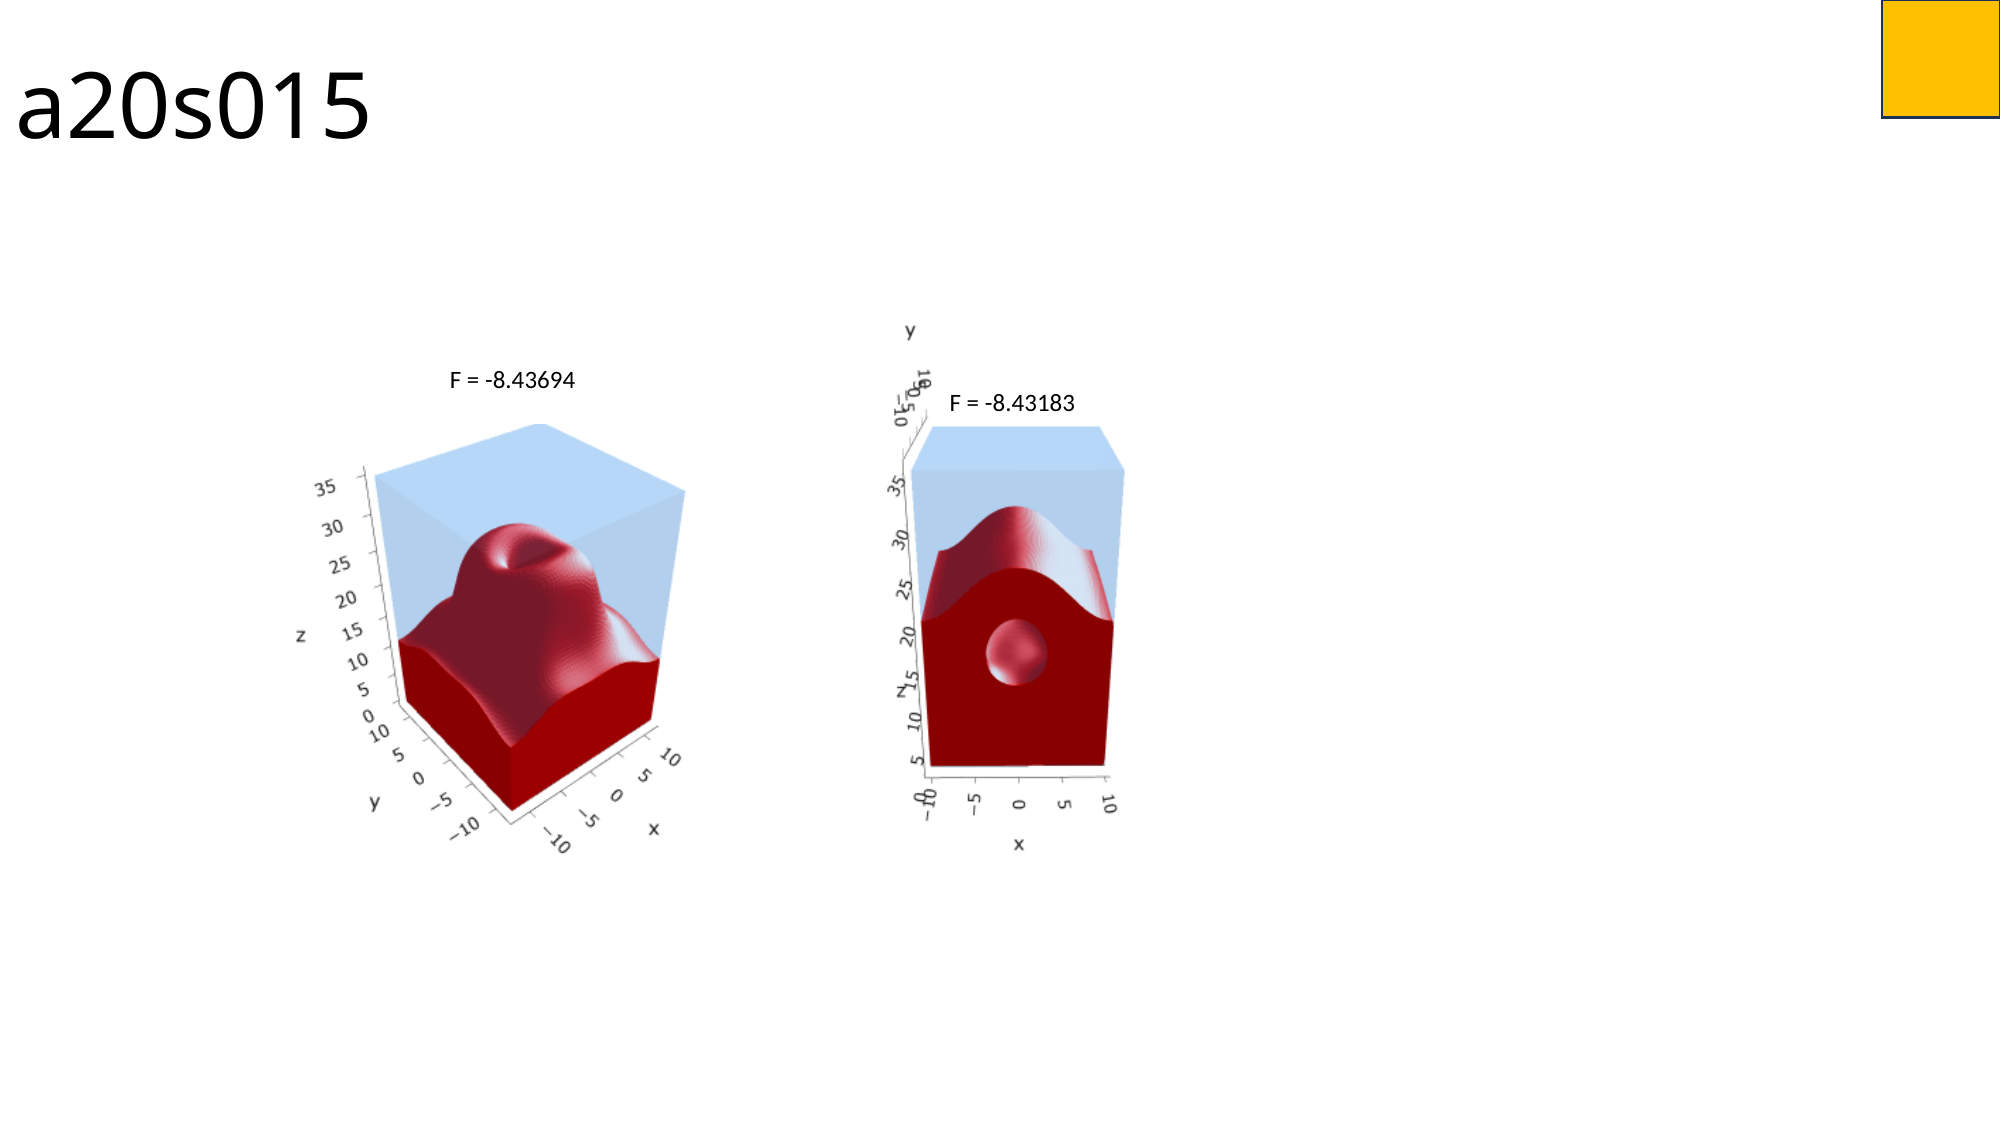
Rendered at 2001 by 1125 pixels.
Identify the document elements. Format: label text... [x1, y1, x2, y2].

picture [284, 424, 694, 856]
text_box F = -8.43694 [428, 356, 597, 402]
text_box [1881, 0, 2000, 119]
picture [873, 319, 1126, 856]
title a20s015 [0, 0, 429, 218]
